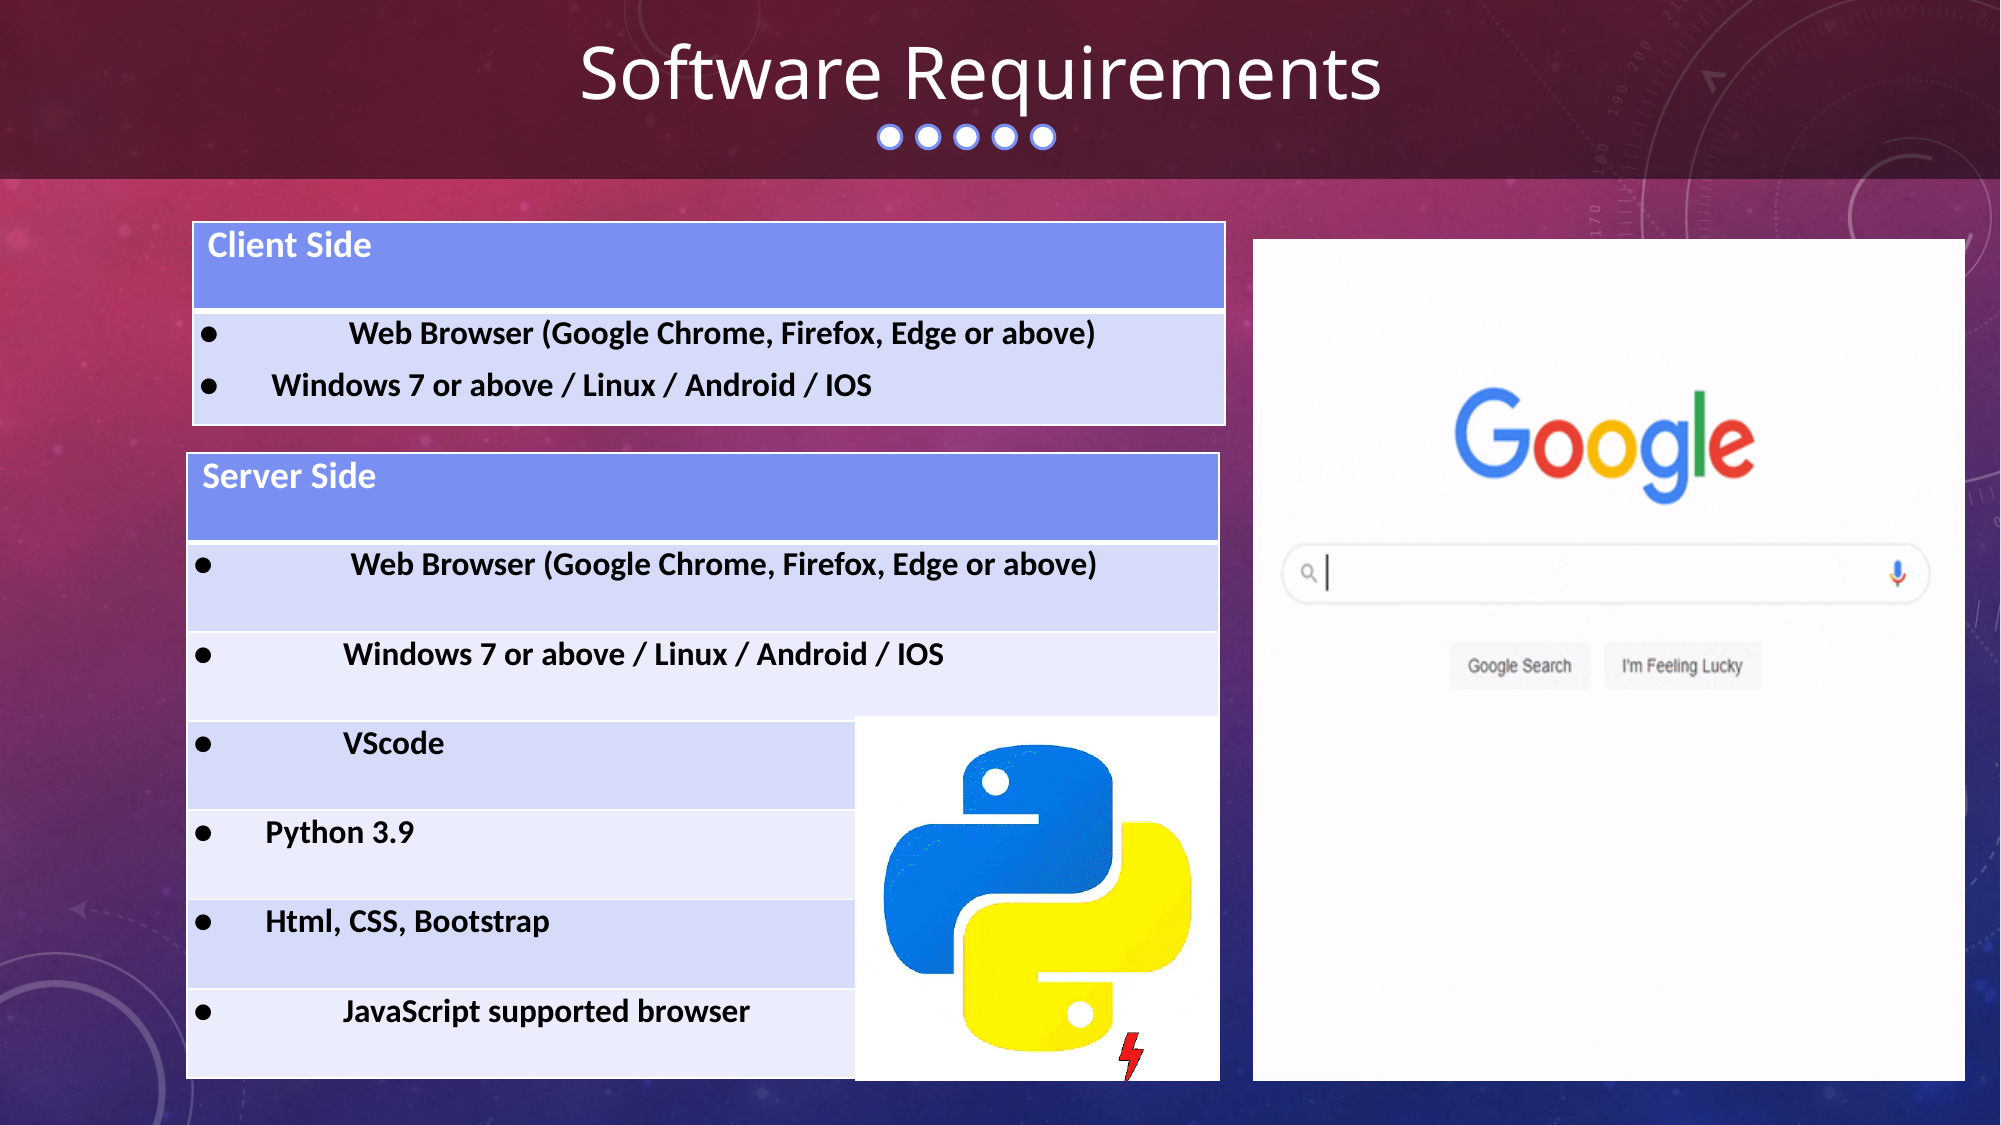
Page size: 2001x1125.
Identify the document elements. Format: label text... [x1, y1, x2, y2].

table_cell ● Html, CSS, Bootstrap [188, 900, 849, 988]
table_header Server Side [188, 454, 1218, 540]
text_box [878, 124, 1055, 149]
table_header Client Side [194, 223, 1224, 308]
text_box Software Requirements [533, 18, 1430, 122]
table_cell ● JavaScript supported browser [188, 990, 849, 1077]
table_cell ● Windows 7 or above / Linux / Android / IOS [188, 633, 1218, 720]
table_cell ● Web Browser (Google Chrome, Firefox, Edge or above) [188, 545, 1218, 631]
table_cell ● VScode [188, 722, 850, 809]
picture [0, 0, 2001, 1125]
text_box [0, 0, 2000, 179]
table_cell ● Web Browser (Google Chrome, Firefox, Edge or above) ● Windows 7 or above / Linux / Android / IOS [194, 314, 1224, 424]
table_cell ● Python 3.9 [188, 811, 849, 899]
